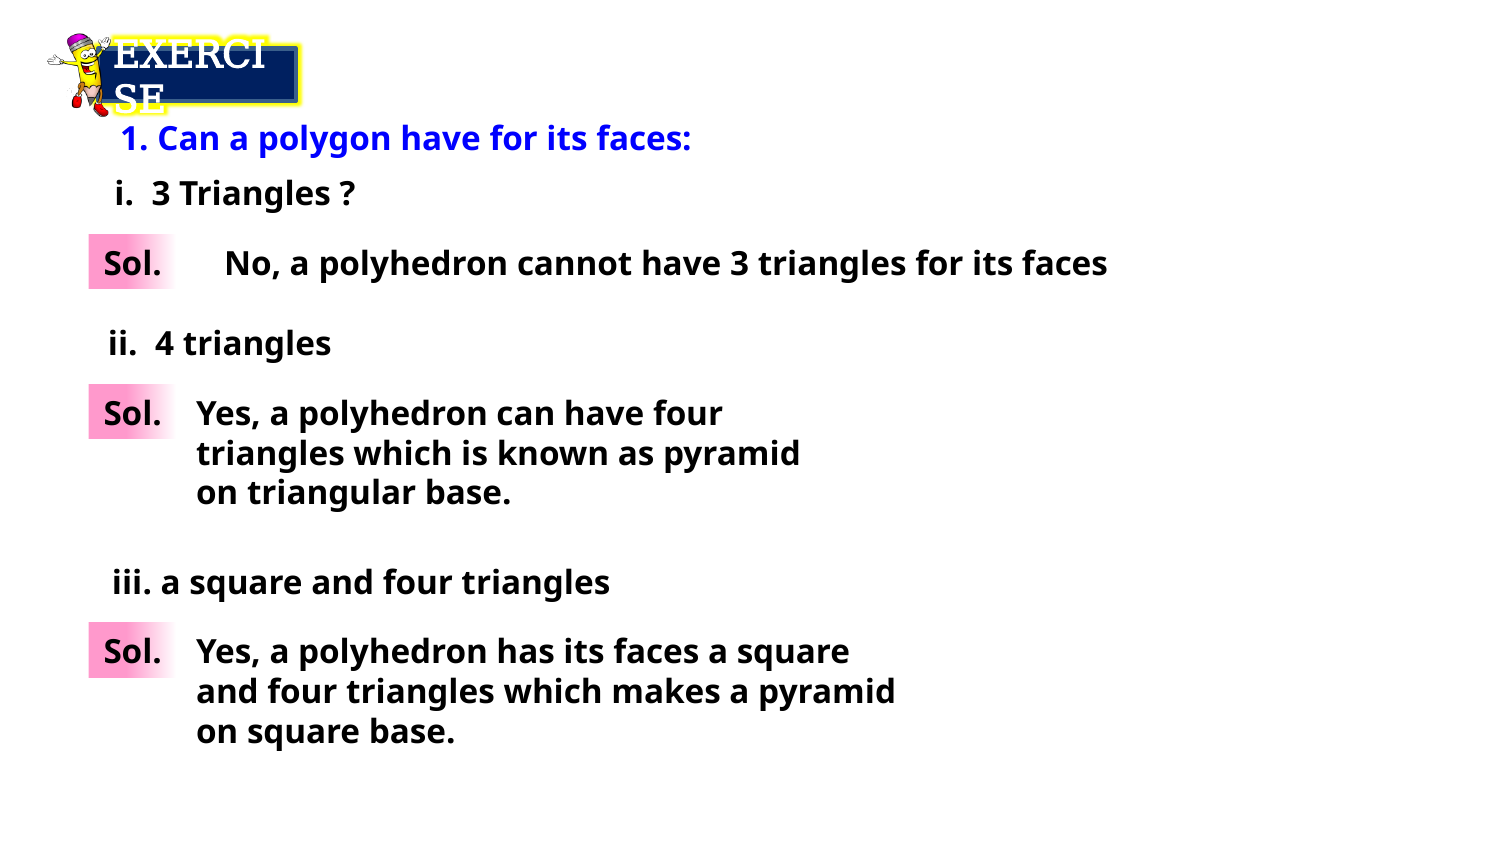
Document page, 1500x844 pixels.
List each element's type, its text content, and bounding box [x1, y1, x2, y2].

text_box Sol. [88, 622, 177, 678]
text_box Sol. [88, 234, 177, 289]
text_box No, a polyhedron cannot have 3 triangles for its faces [209, 234, 1125, 289]
text_box Sol. [88, 384, 177, 439]
text_box Yes, a polyhedron can have four triangles which is known as pyramid on triangular base. [181, 384, 888, 519]
text_box 1. Can a polygon have for its faces: [105, 109, 708, 164]
text_box i. 3 Triangles ? [99, 164, 371, 220]
text_box ii. 4 triangles [93, 314, 348, 370]
text_box iii. a square and four triangles [97, 553, 626, 609]
text_box Yes, a polyhedron has its faces a square and four triangles which makes a pyramid on square base. [181, 622, 913, 758]
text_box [24, 28, 297, 121]
